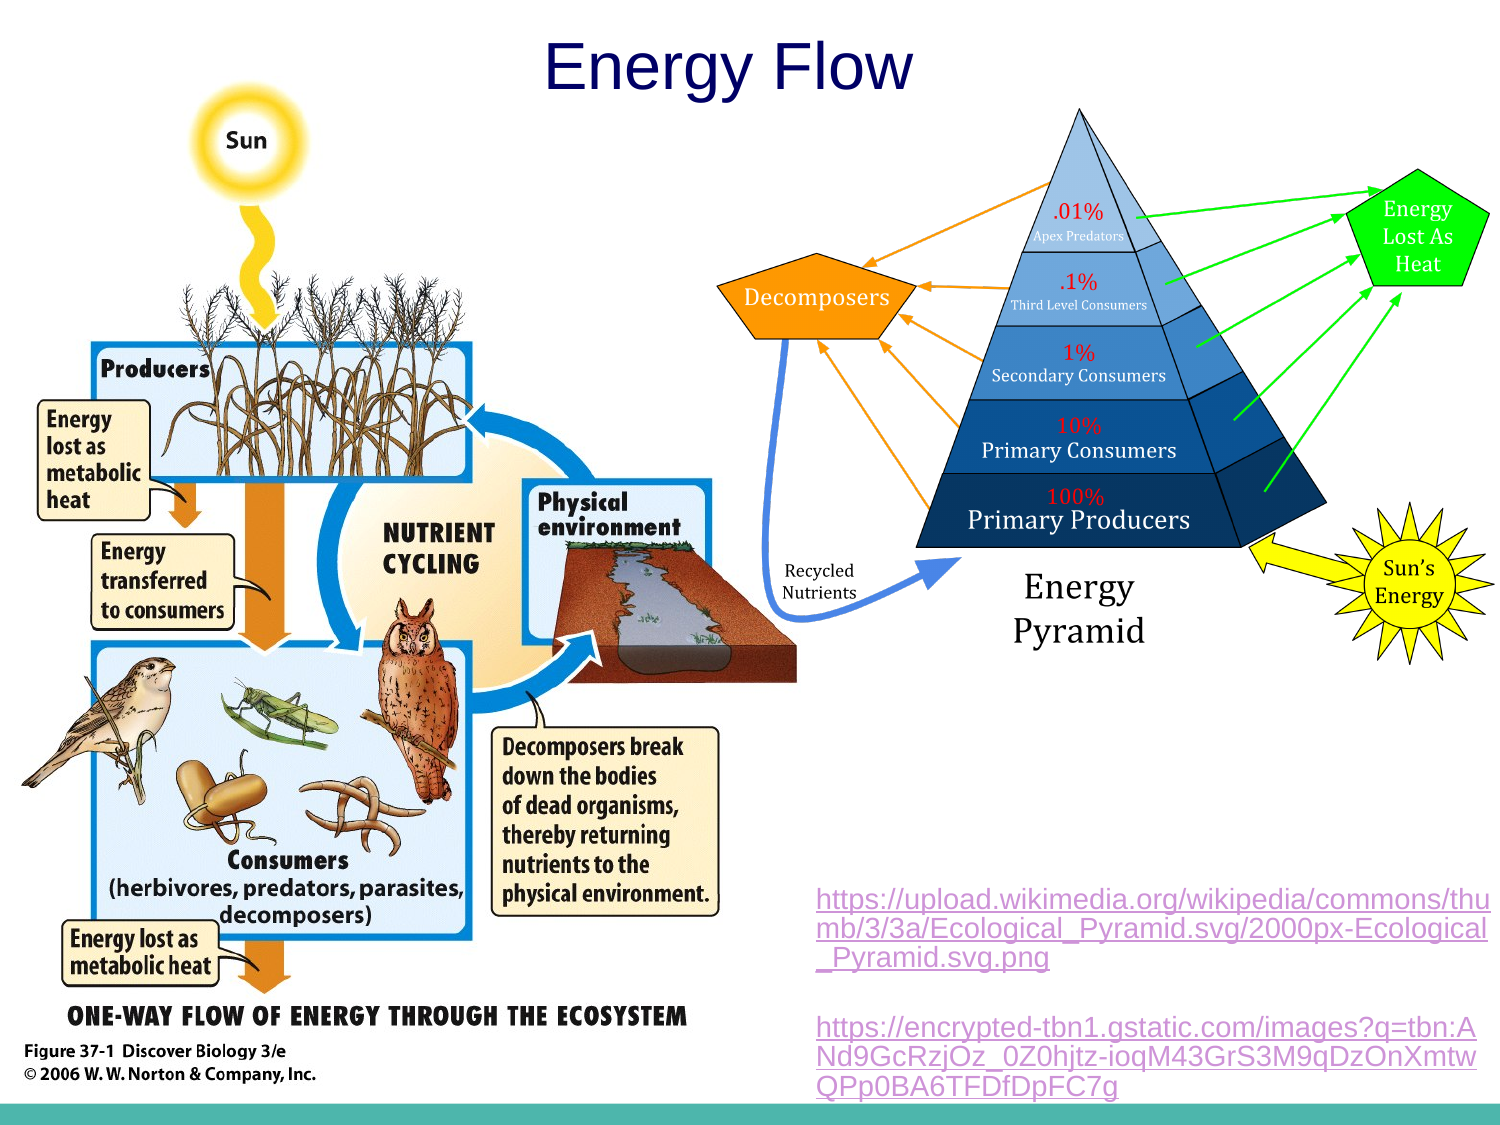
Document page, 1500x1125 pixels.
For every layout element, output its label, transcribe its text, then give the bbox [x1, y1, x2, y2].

text_box Energy Flow [528, 0, 972, 91]
picture [14, 76, 1499, 1086]
text_box https://upload.wikimedia.org/wikipedia/commons/thumb/3/3a/Ecological_Pyramid.svg/2000px-Ecological_Pyramid.svg.png https://encrypted-tbn1.gstatic.com/images?q=tbn:ANd9GcRzjOz_0Z0hjtz-ioqM43GrS3M9qDzOnXmtwQPp0BA6TFDfDpFC7g [800, 790, 1500, 1111]
